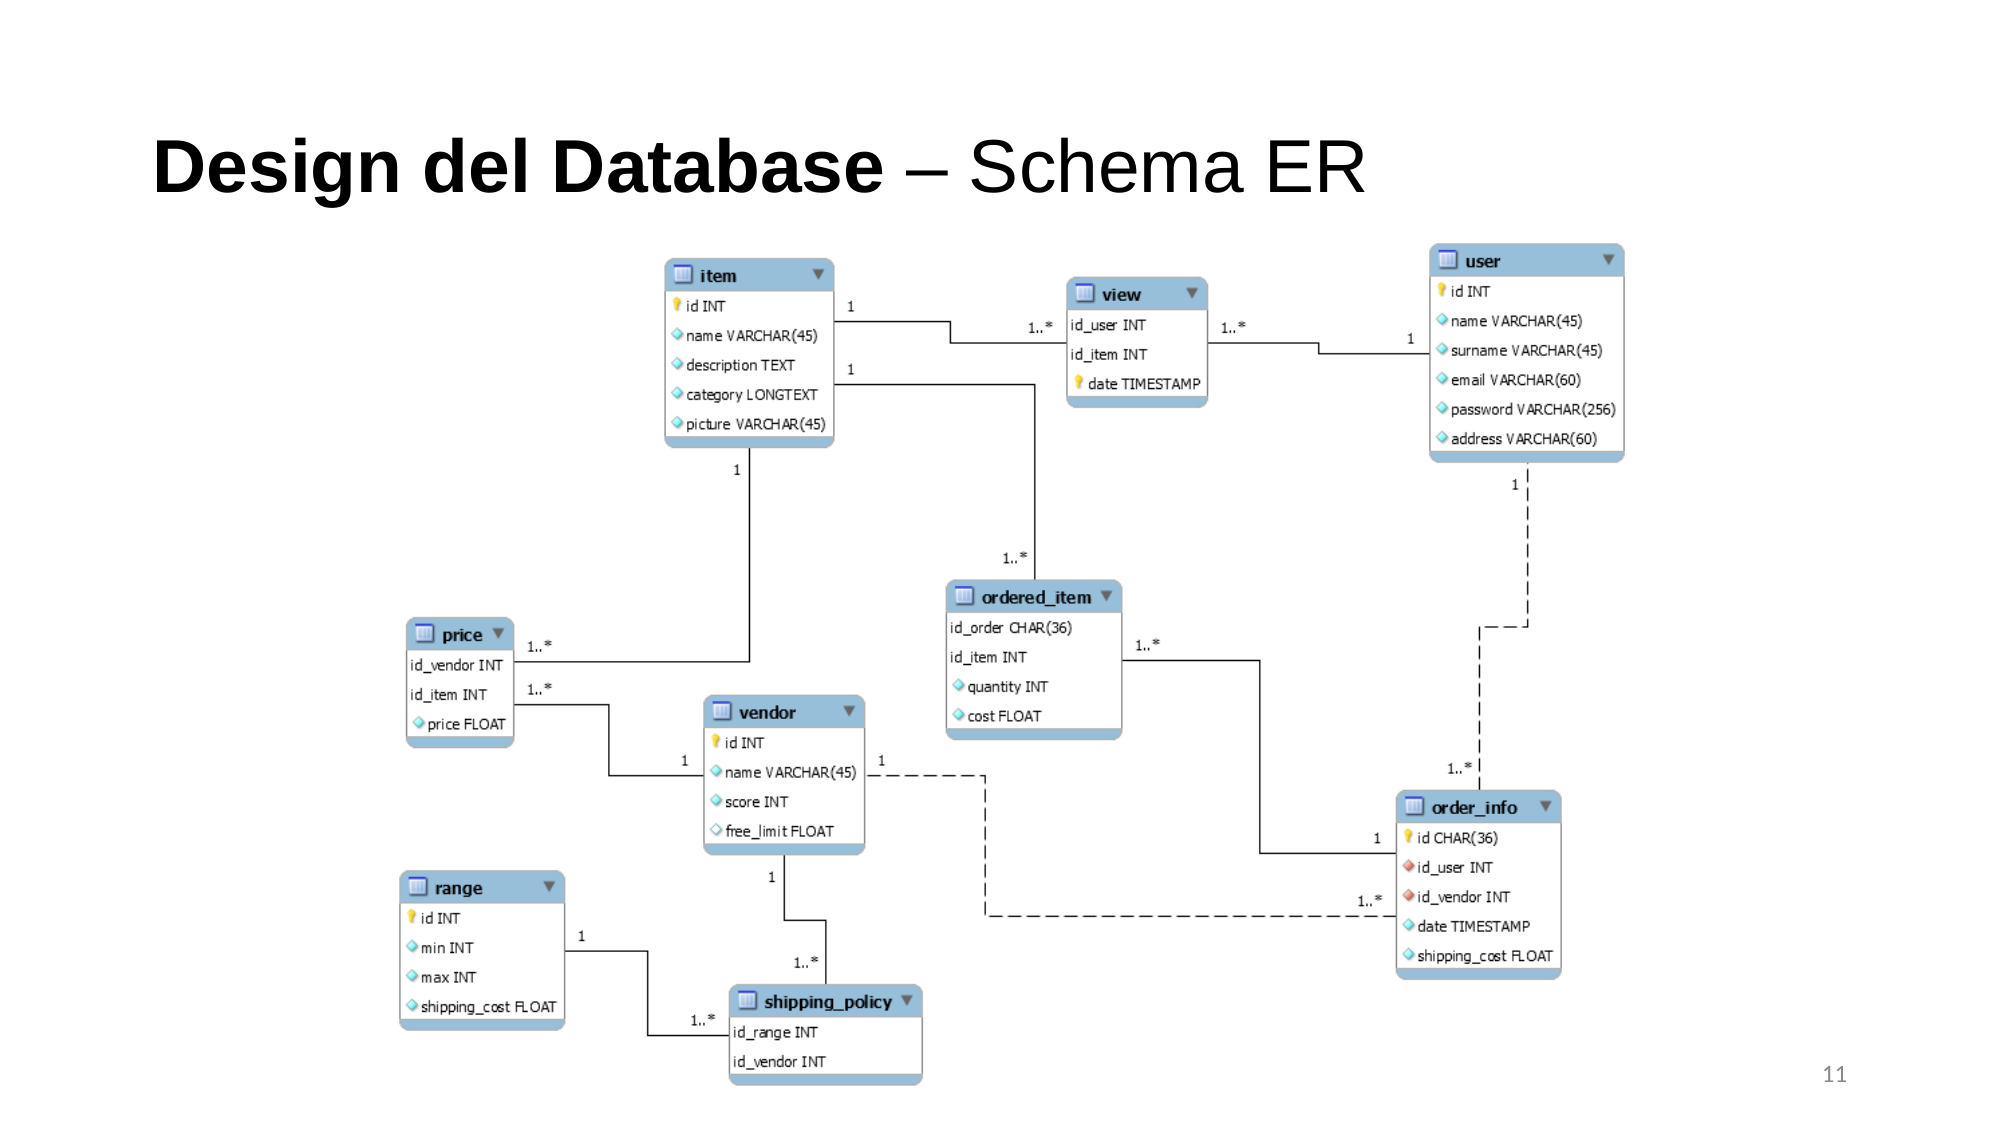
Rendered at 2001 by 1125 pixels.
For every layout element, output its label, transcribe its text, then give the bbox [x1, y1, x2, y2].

slide_number 11 [1412, 1042, 1863, 1103]
title Design del Database – Schema ER [137, 59, 1863, 278]
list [386, 230, 1637, 1098]
